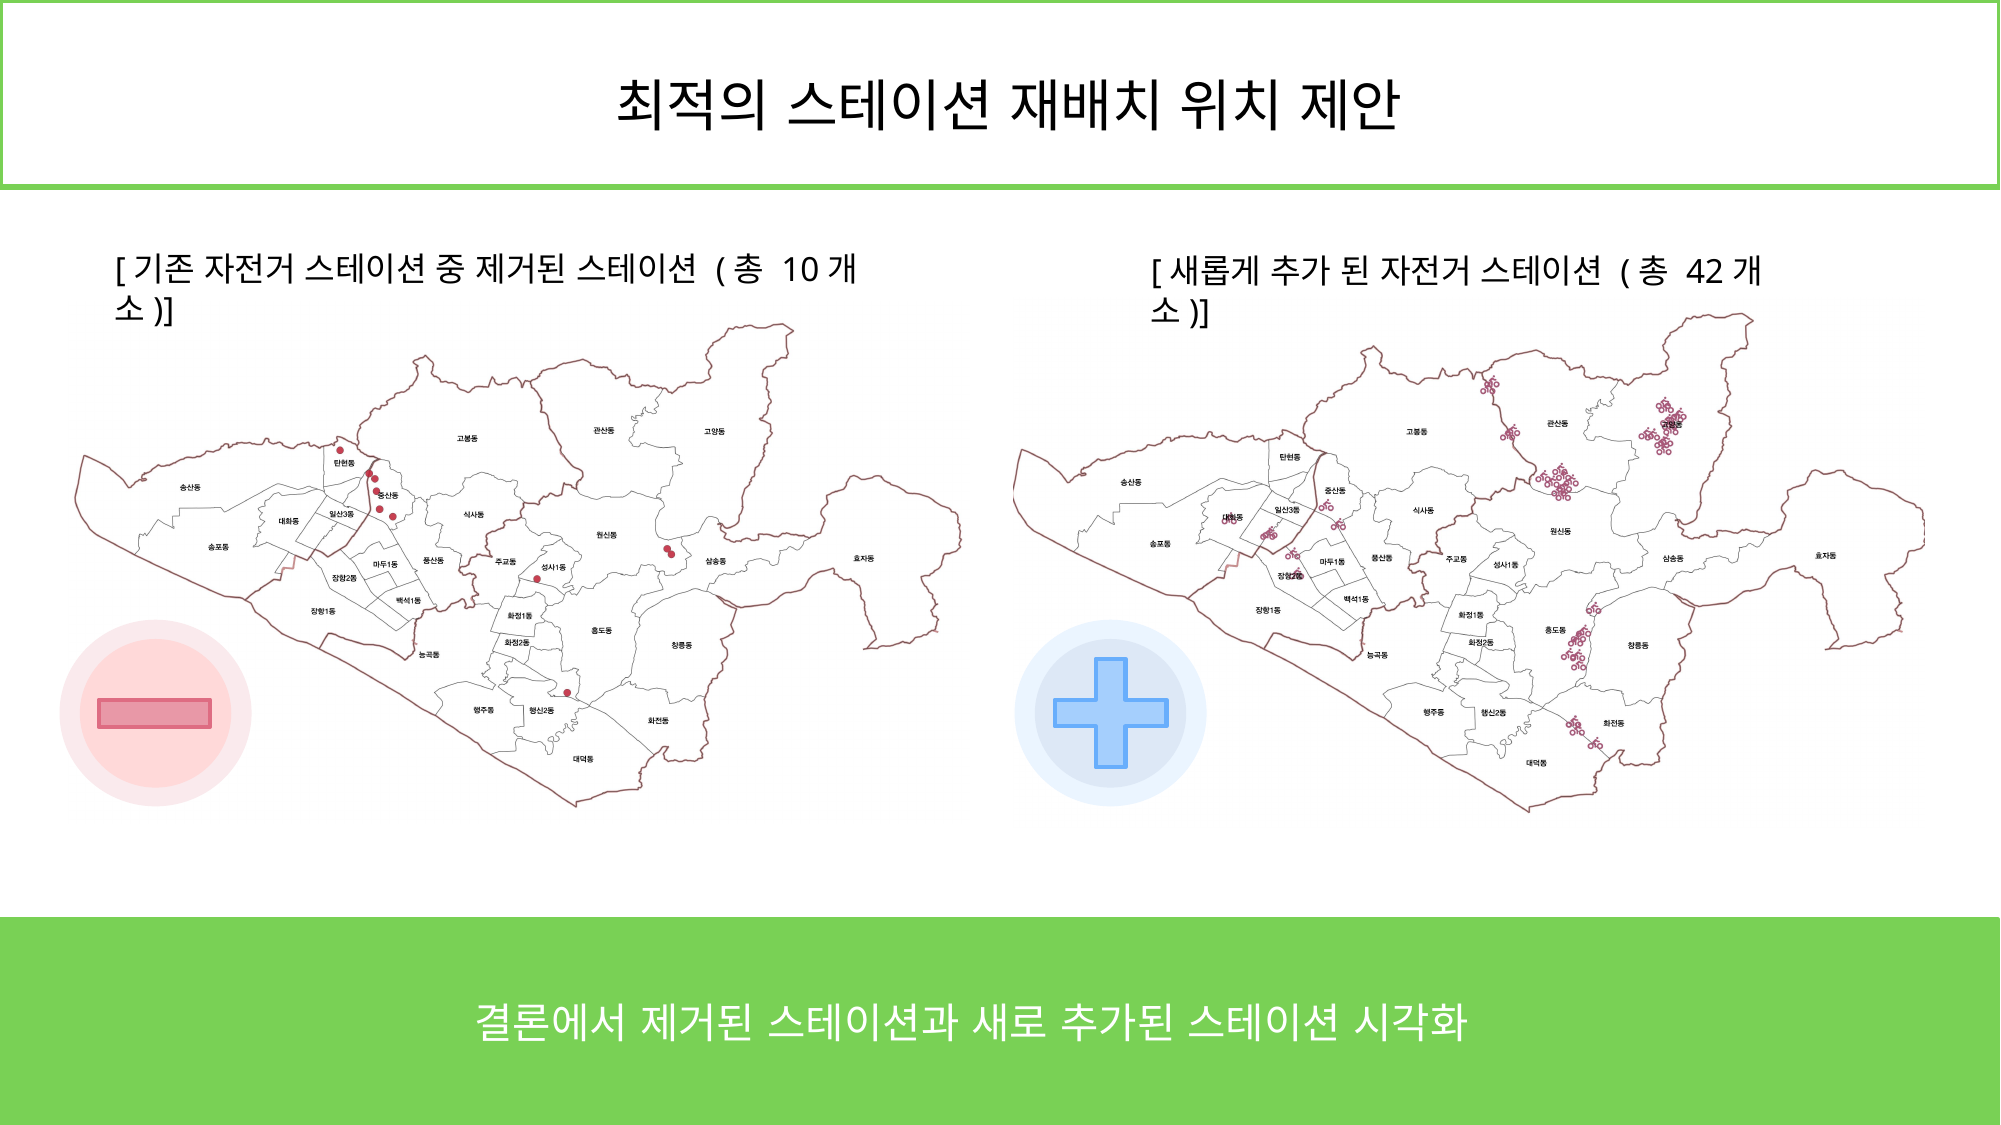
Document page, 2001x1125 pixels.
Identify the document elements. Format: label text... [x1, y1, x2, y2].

list 최적의 스테이션 재배치 위치 제안 [117, 36, 1883, 131]
text_box 결론에서 제거된 스테이션과 새로 추가된 스테이션 시각화 [459, 989, 2000, 1055]
text_box [기존 자전거 스테이션 중 제거된 스테이션 (총 10개소)] [100, 241, 925, 299]
picture [999, 297, 1938, 828]
text_box [0, 917, 2000, 1125]
text_box [0, 0, 2000, 189]
text_box [새롭게 추가 된 자전거 스테이션 (총 42개소)] [1135, 242, 1811, 296]
text_box [57, 681, 63, 745]
picture [68, 300, 970, 825]
